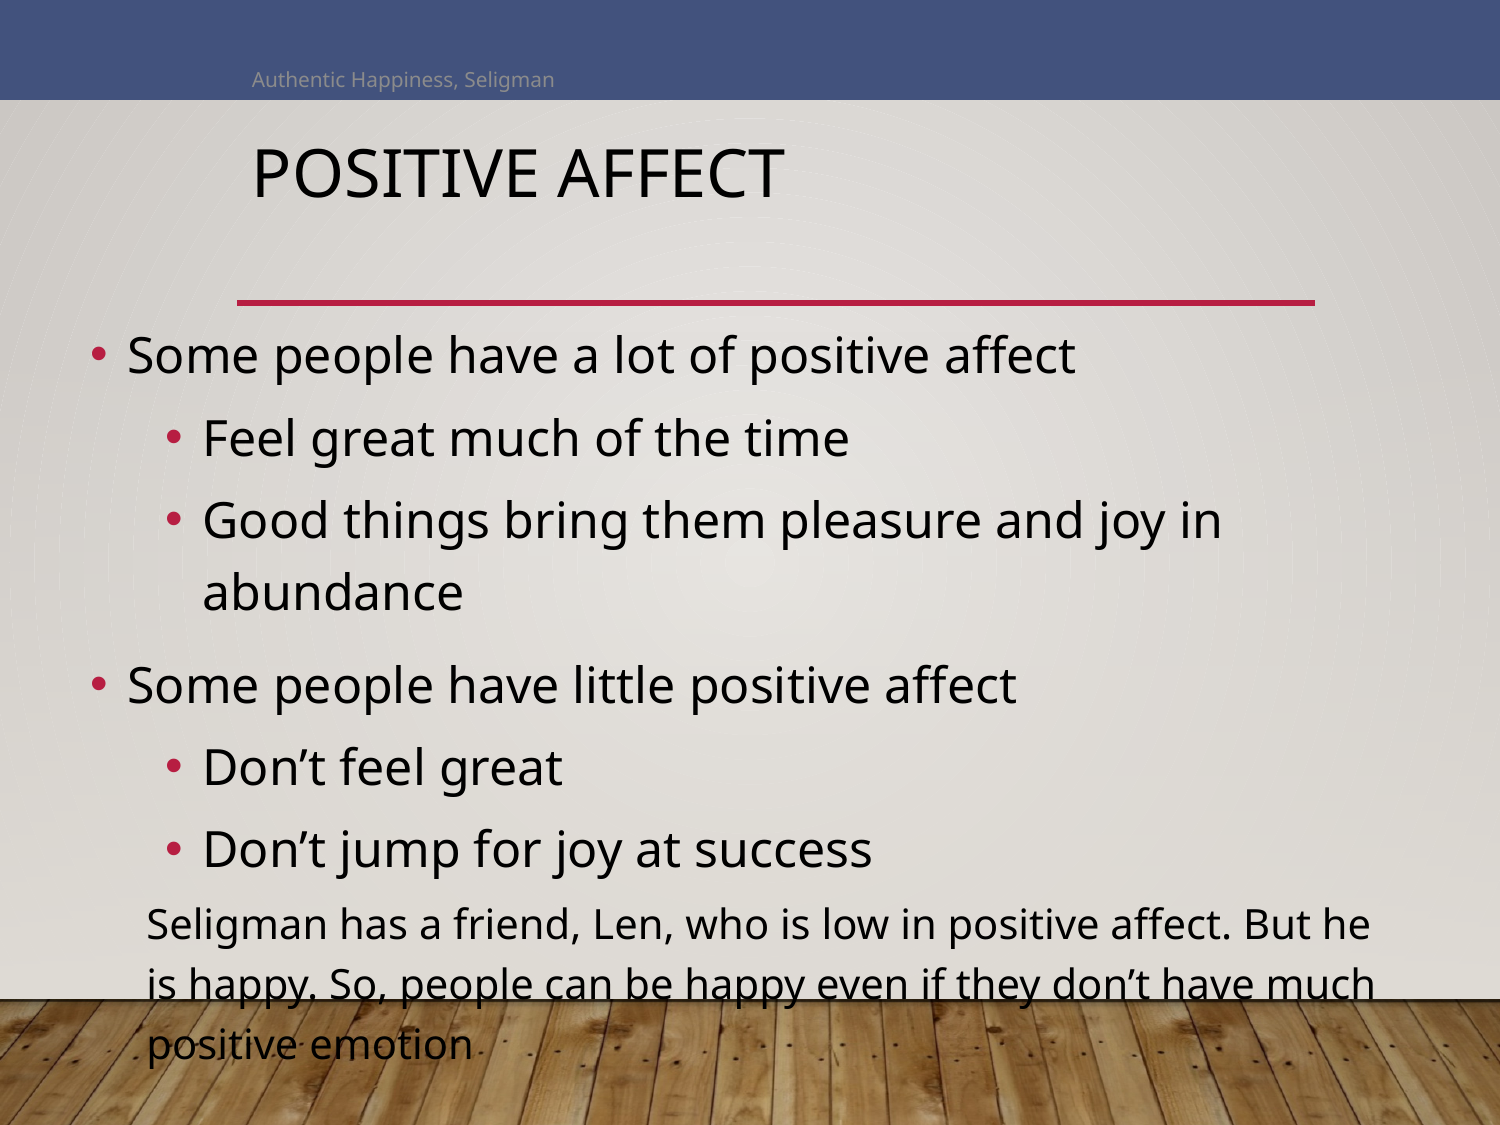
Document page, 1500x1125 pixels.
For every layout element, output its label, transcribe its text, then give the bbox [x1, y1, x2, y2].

title Positive Affect [236, 131, 1315, 304]
footer Authentic Happiness, Seligman [236, 54, 899, 105]
picture [0, 999, 1500, 1125]
list Some people have a lot of positive affect Feel great much of the time Good things bring them pleasure and joy in abundance Some people have little positive affect Don’t feel great Don’t jump for joy at success Seligman has a friend, Len, who is low in positive affect. But he is happy. So, people can be happy even if they don’t have much positive emotion [75, 304, 1425, 1006]
